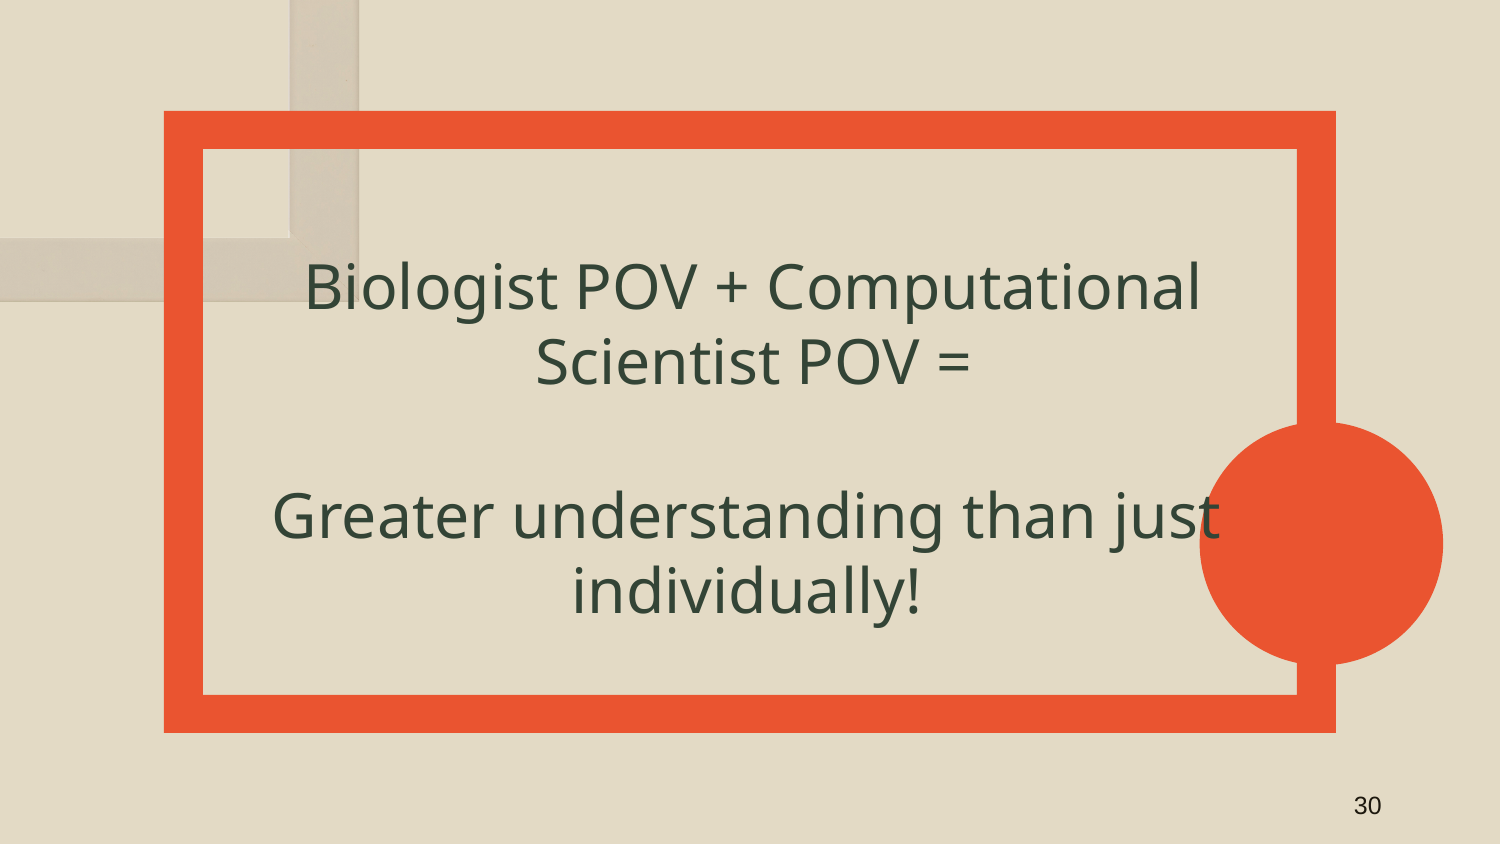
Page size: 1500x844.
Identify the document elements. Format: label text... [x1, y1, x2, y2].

picture [203, 149, 360, 302]
picture [0, 0, 360, 302]
text_box Biologist POV + Computational Scientist POV = [206, 274, 1302, 369]
text_box Greater understanding than just individually! [192, 460, 1302, 555]
slide_number 30 [1059, 782, 1397, 828]
